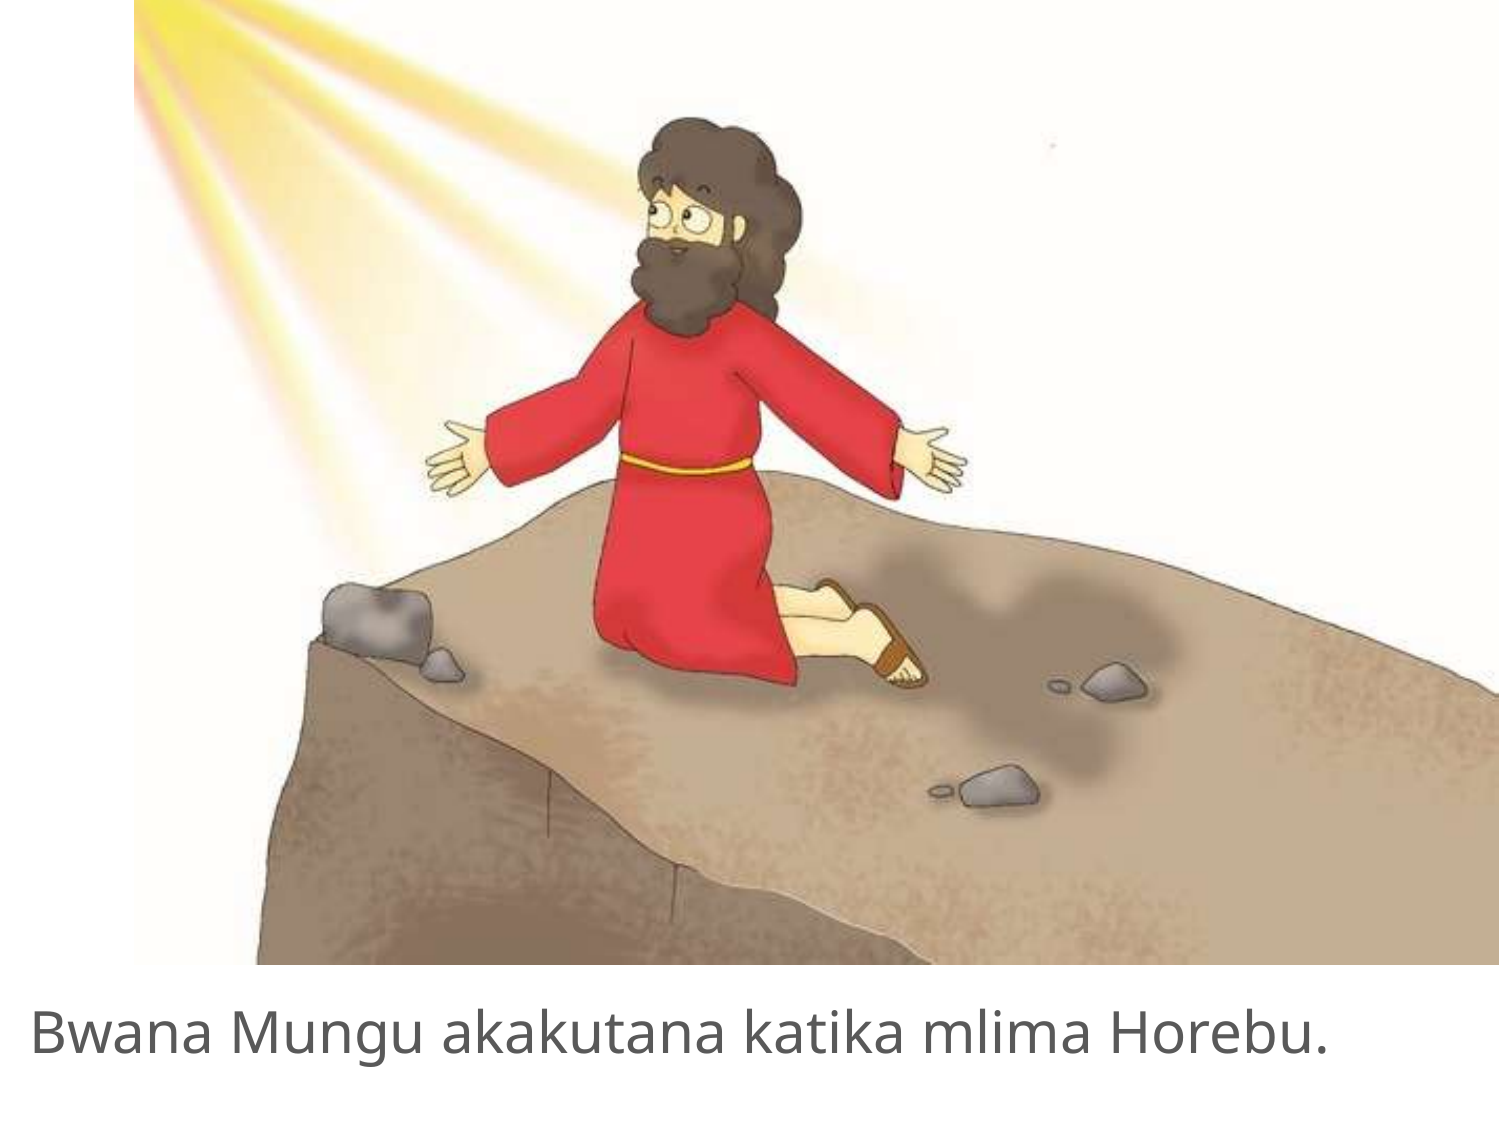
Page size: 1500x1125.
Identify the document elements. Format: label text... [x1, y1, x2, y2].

picture [133, 0, 1499, 965]
text_box Bwana Mungu akakutana katika mlima Horebu. [14, 987, 1500, 1073]
